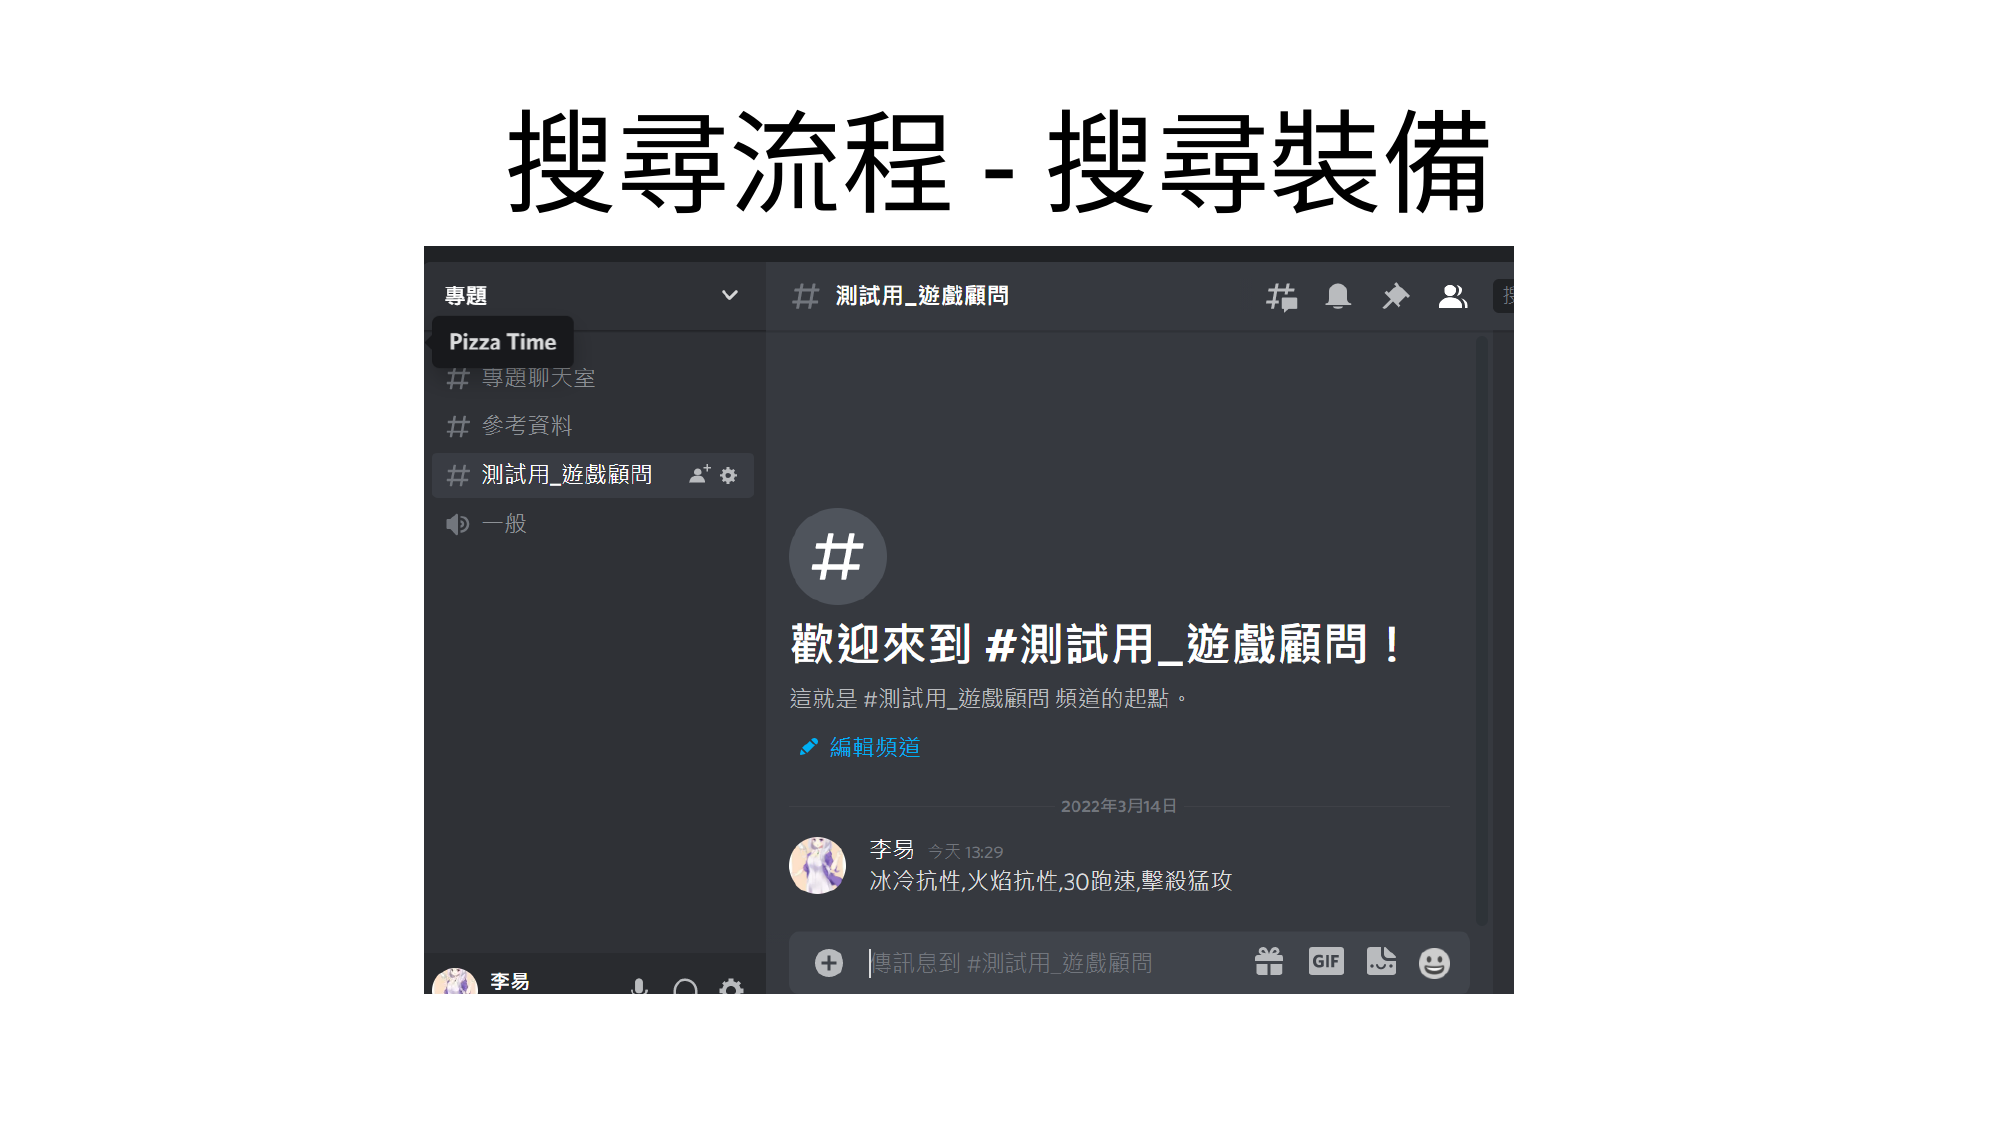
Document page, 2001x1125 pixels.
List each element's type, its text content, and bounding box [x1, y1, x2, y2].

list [424, 246, 1514, 994]
title 搜尋流程-搜尋裝備 [137, 59, 1863, 278]
